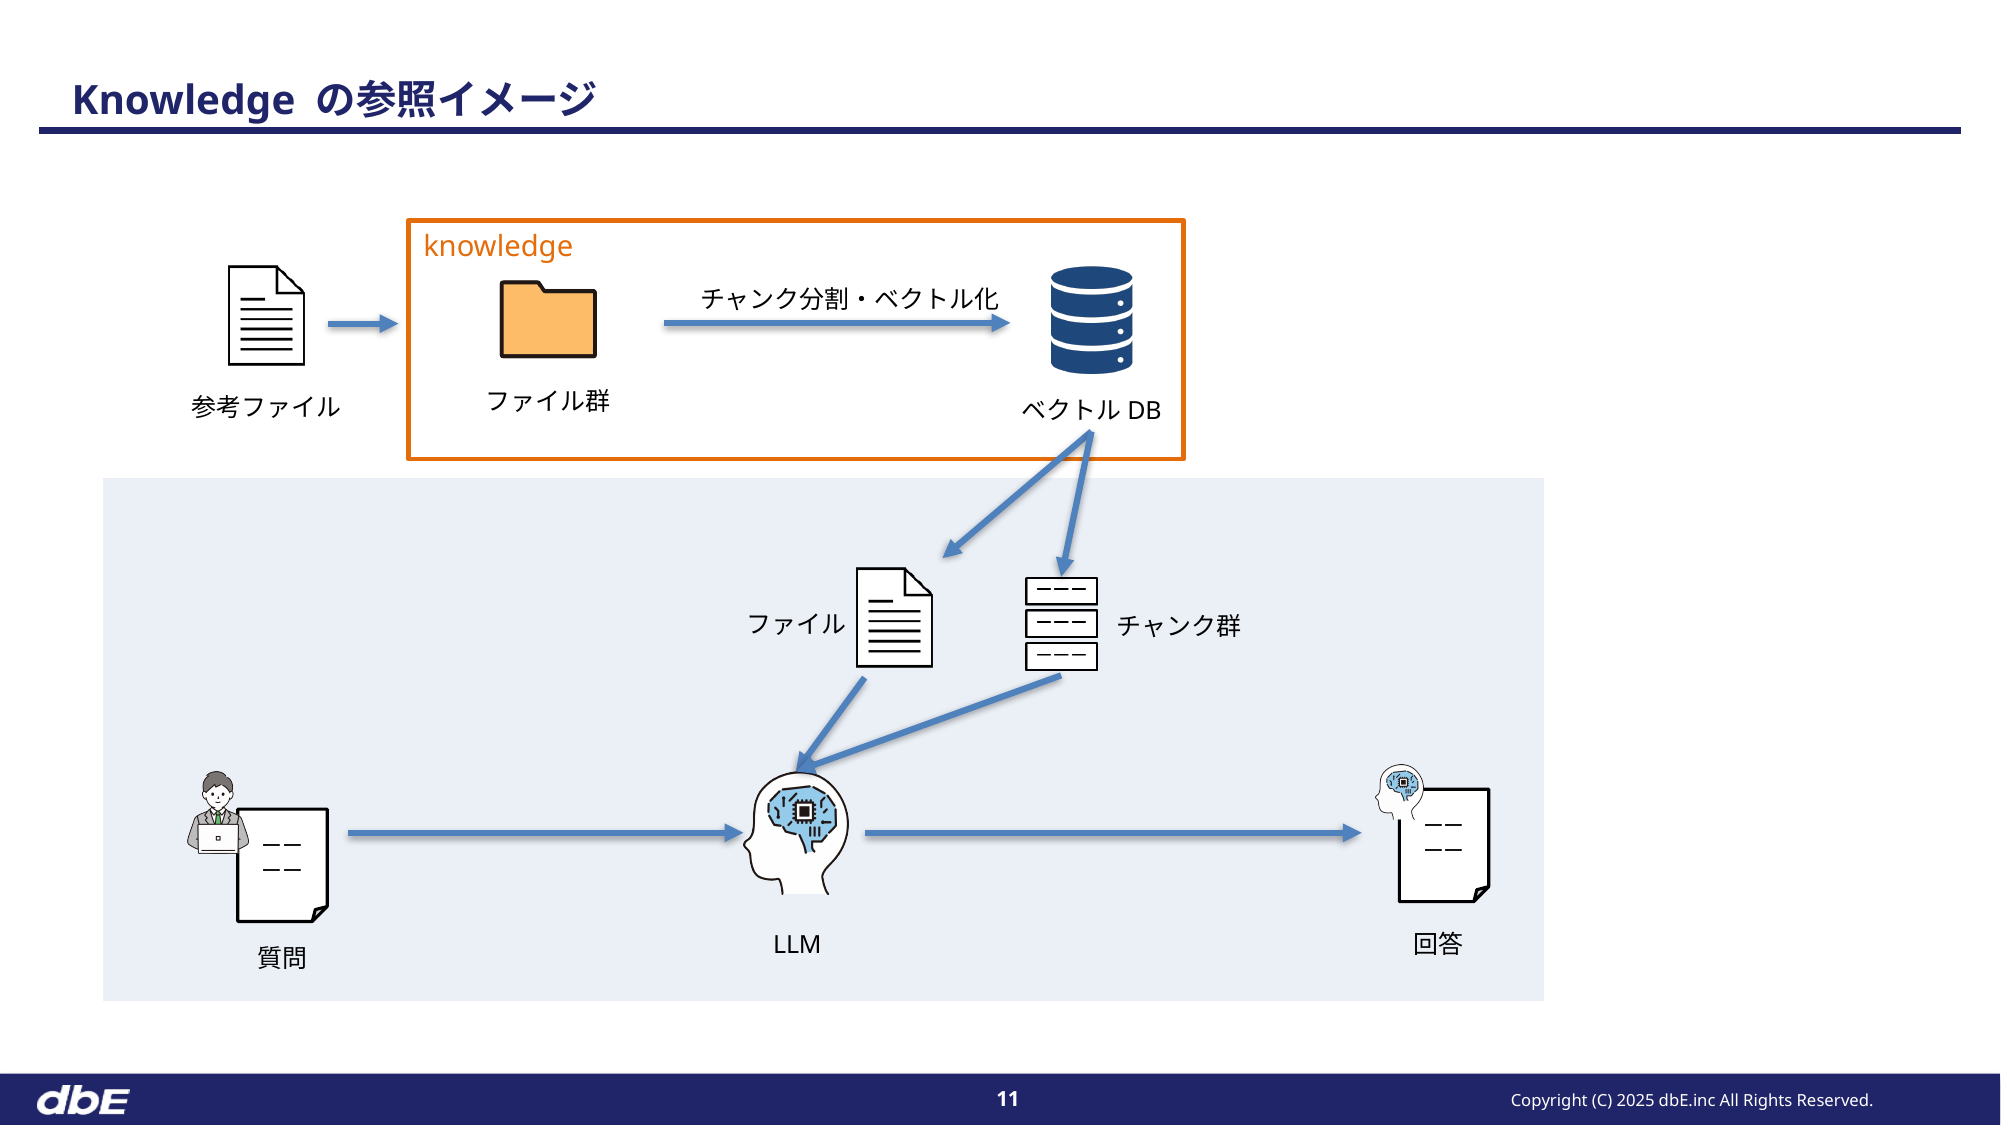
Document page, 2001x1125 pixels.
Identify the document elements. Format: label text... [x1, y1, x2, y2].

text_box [999, 252, 1184, 433]
picture [204, 254, 328, 375]
text_box [100, 475, 1547, 1003]
slide_number 11 [861, 1074, 1155, 1125]
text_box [795, 675, 1062, 772]
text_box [705, 771, 890, 967]
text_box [1060, 432, 1092, 577]
text_box 参考ファイル [174, 384, 359, 430]
footer Copyright (C) 2025 dbE.inc All Rights Reserved. [1385, 1069, 2000, 1125]
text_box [942, 431, 1059, 559]
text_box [186, 771, 375, 981]
text_box knowledge [406, 218, 1186, 461]
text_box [1024, 576, 1259, 676]
picture [489, 272, 606, 371]
title Knowledge の参照イメージ [56, 66, 1946, 131]
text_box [704, 556, 956, 677]
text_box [1346, 763, 1531, 967]
picture [37, 1085, 130, 1115]
